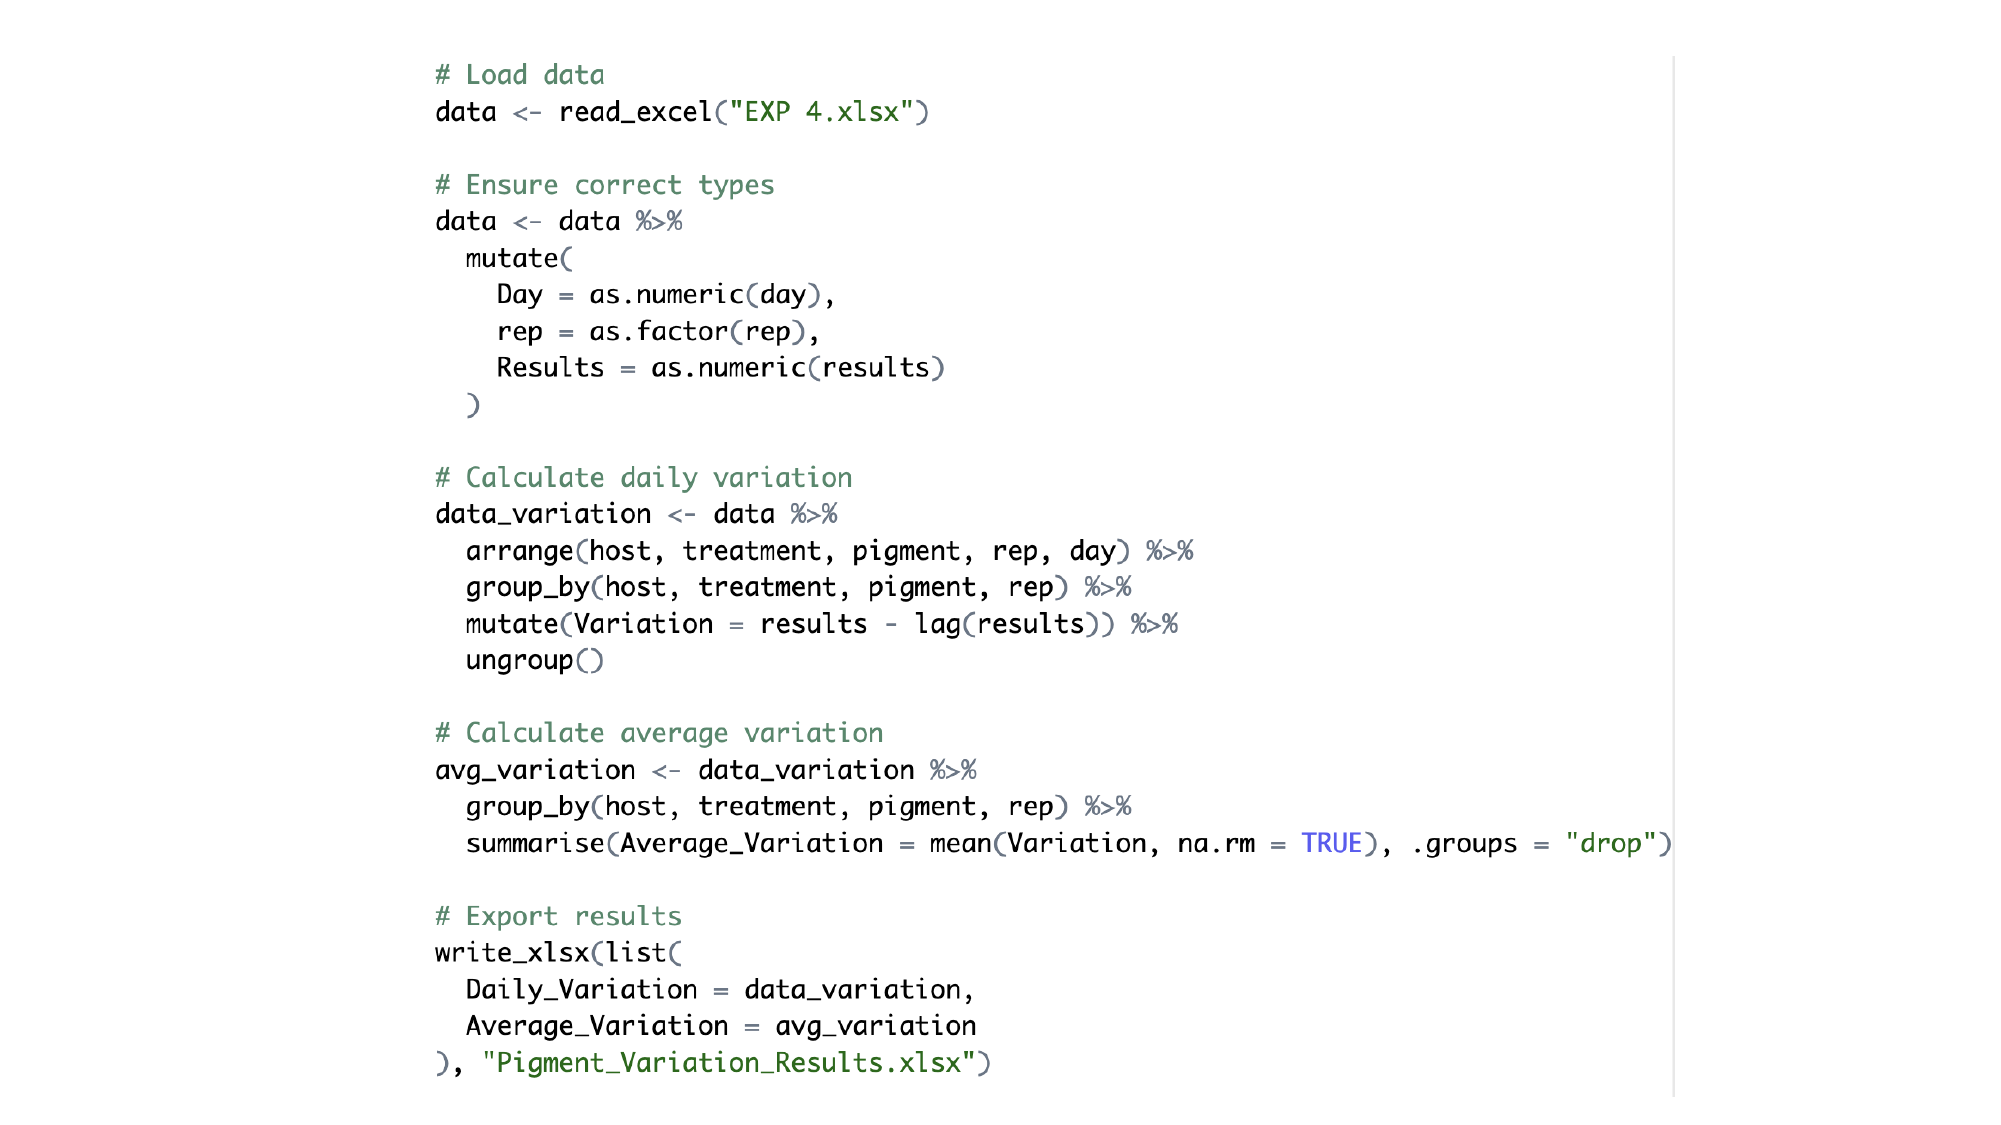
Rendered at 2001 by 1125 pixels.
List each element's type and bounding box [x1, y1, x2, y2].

picture [430, 56, 1680, 1097]
